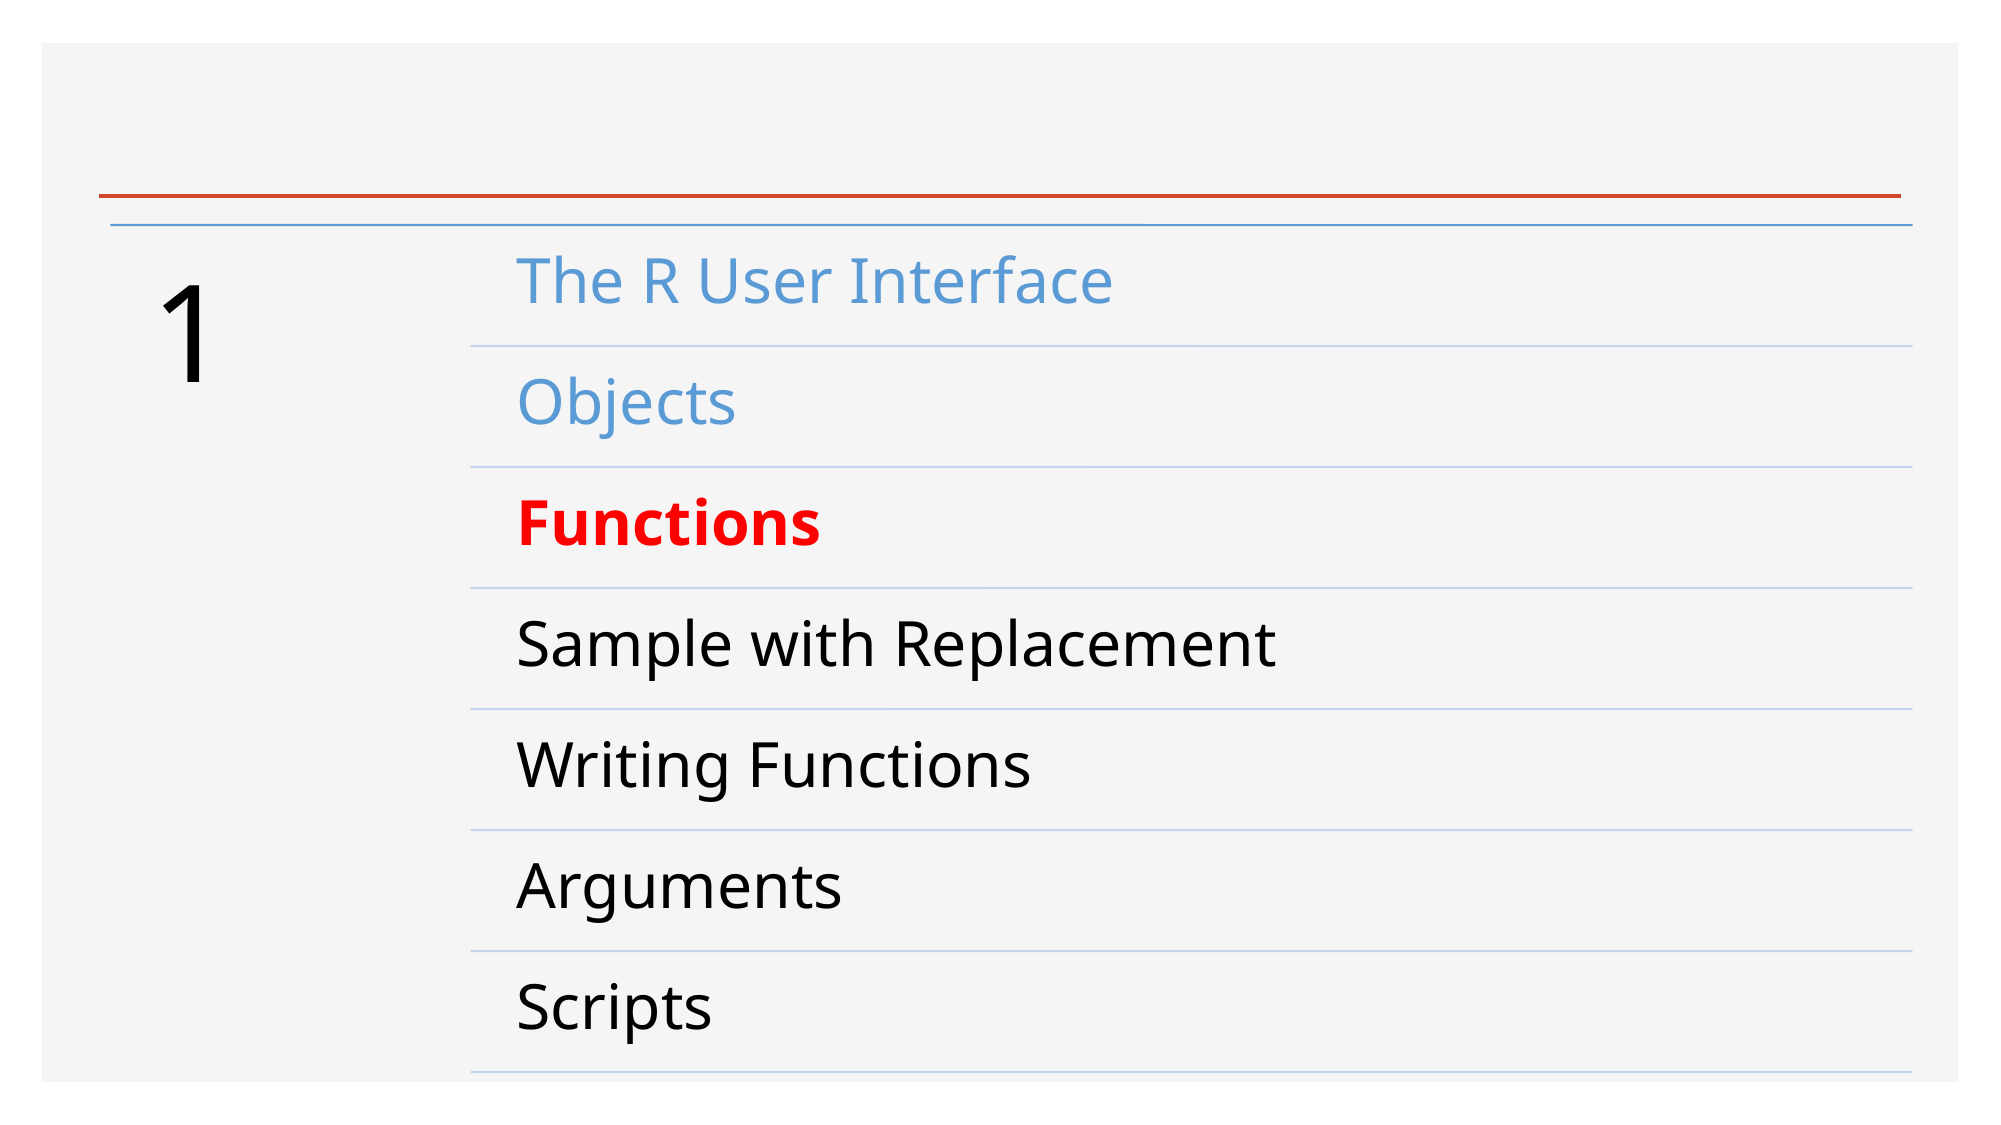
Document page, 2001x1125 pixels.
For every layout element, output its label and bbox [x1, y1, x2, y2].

text_box [110, 224, 1913, 1079]
